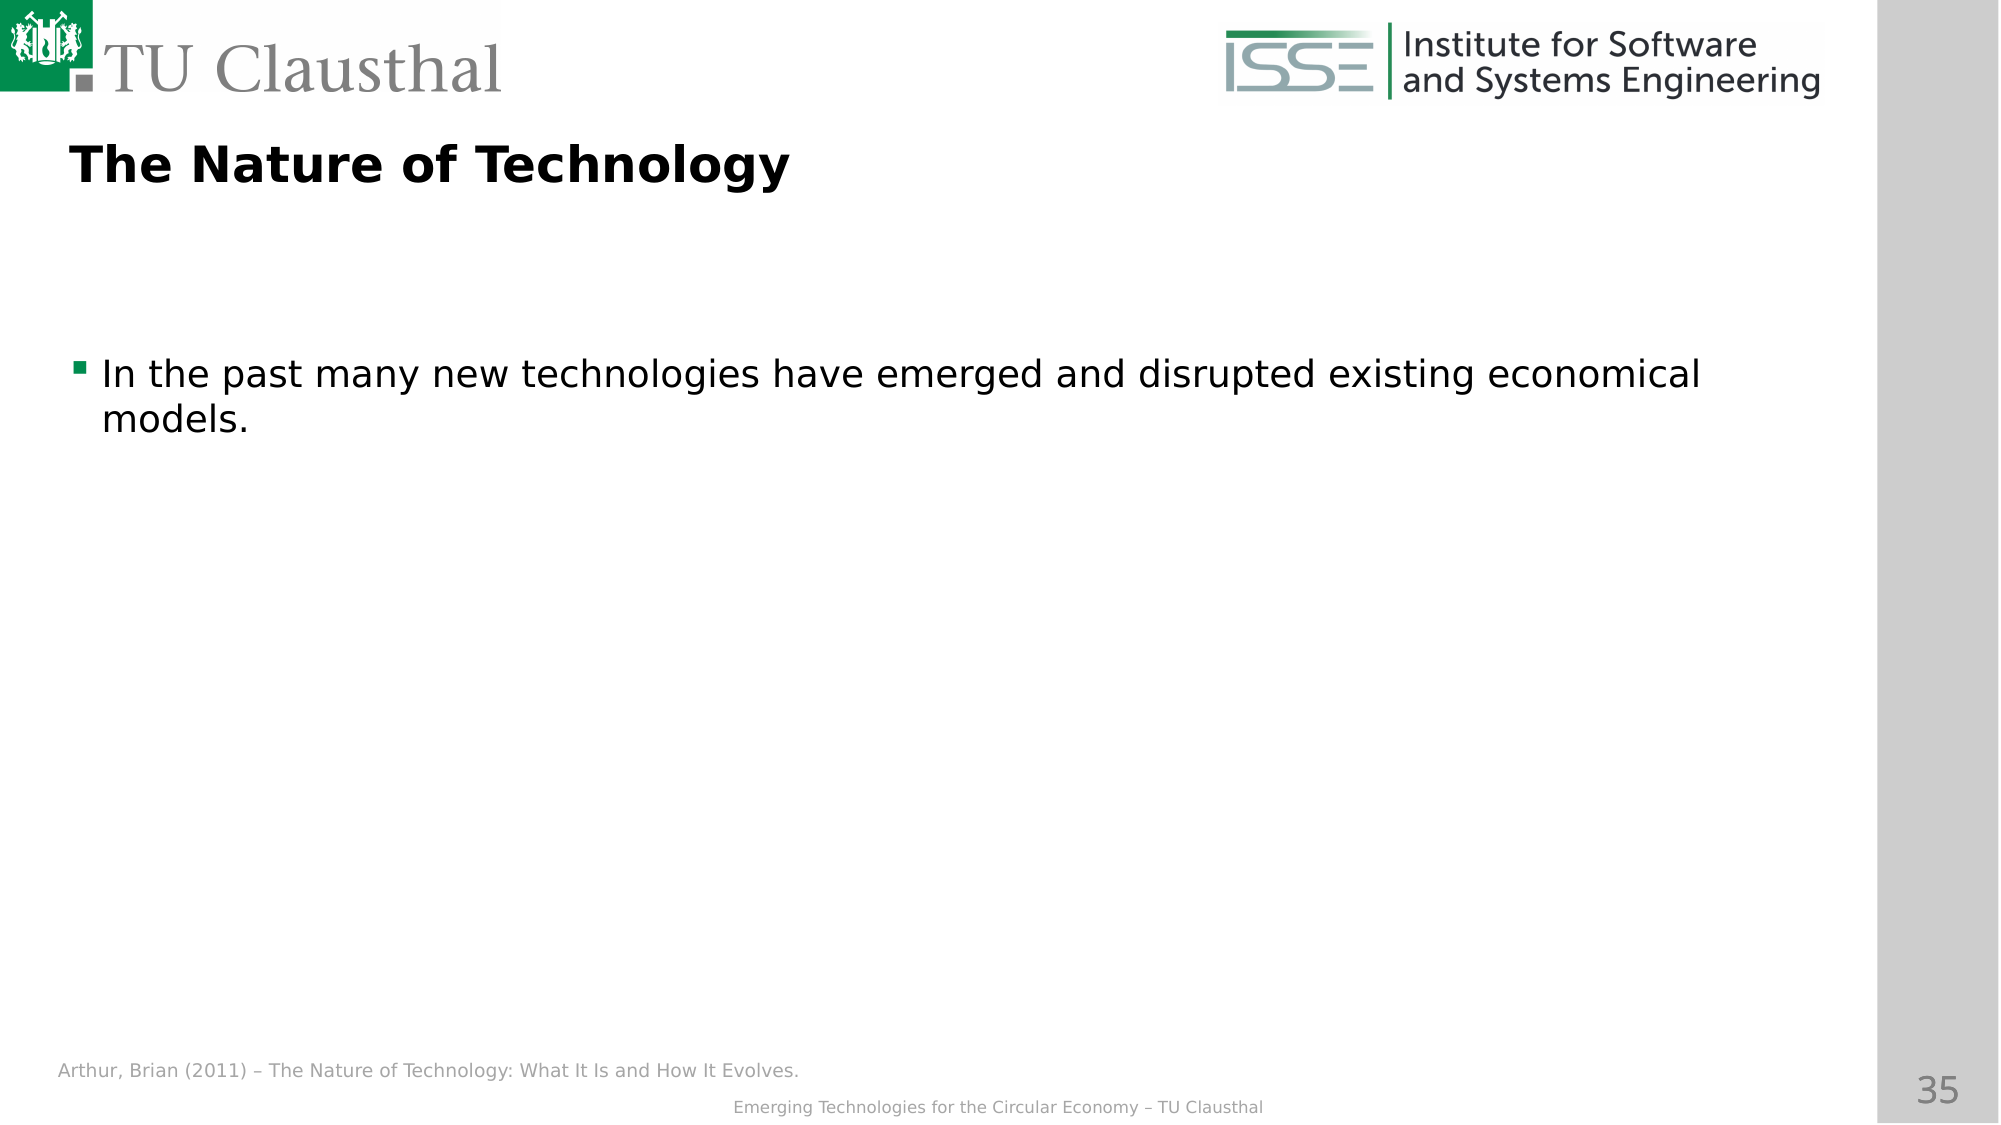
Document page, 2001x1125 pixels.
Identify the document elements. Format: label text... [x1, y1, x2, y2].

picture [1218, 22, 1825, 106]
picture [0, 0, 501, 92]
text_box The Nature of Technology [54, 125, 1818, 207]
text_box Arthur, Brian (2011) – The Nature of Technology: What It Is and How It Evolves. [43, 1051, 1105, 1089]
text_box In the past many new technologies have emerged and disrupted existing economical models. [54, 343, 1818, 829]
